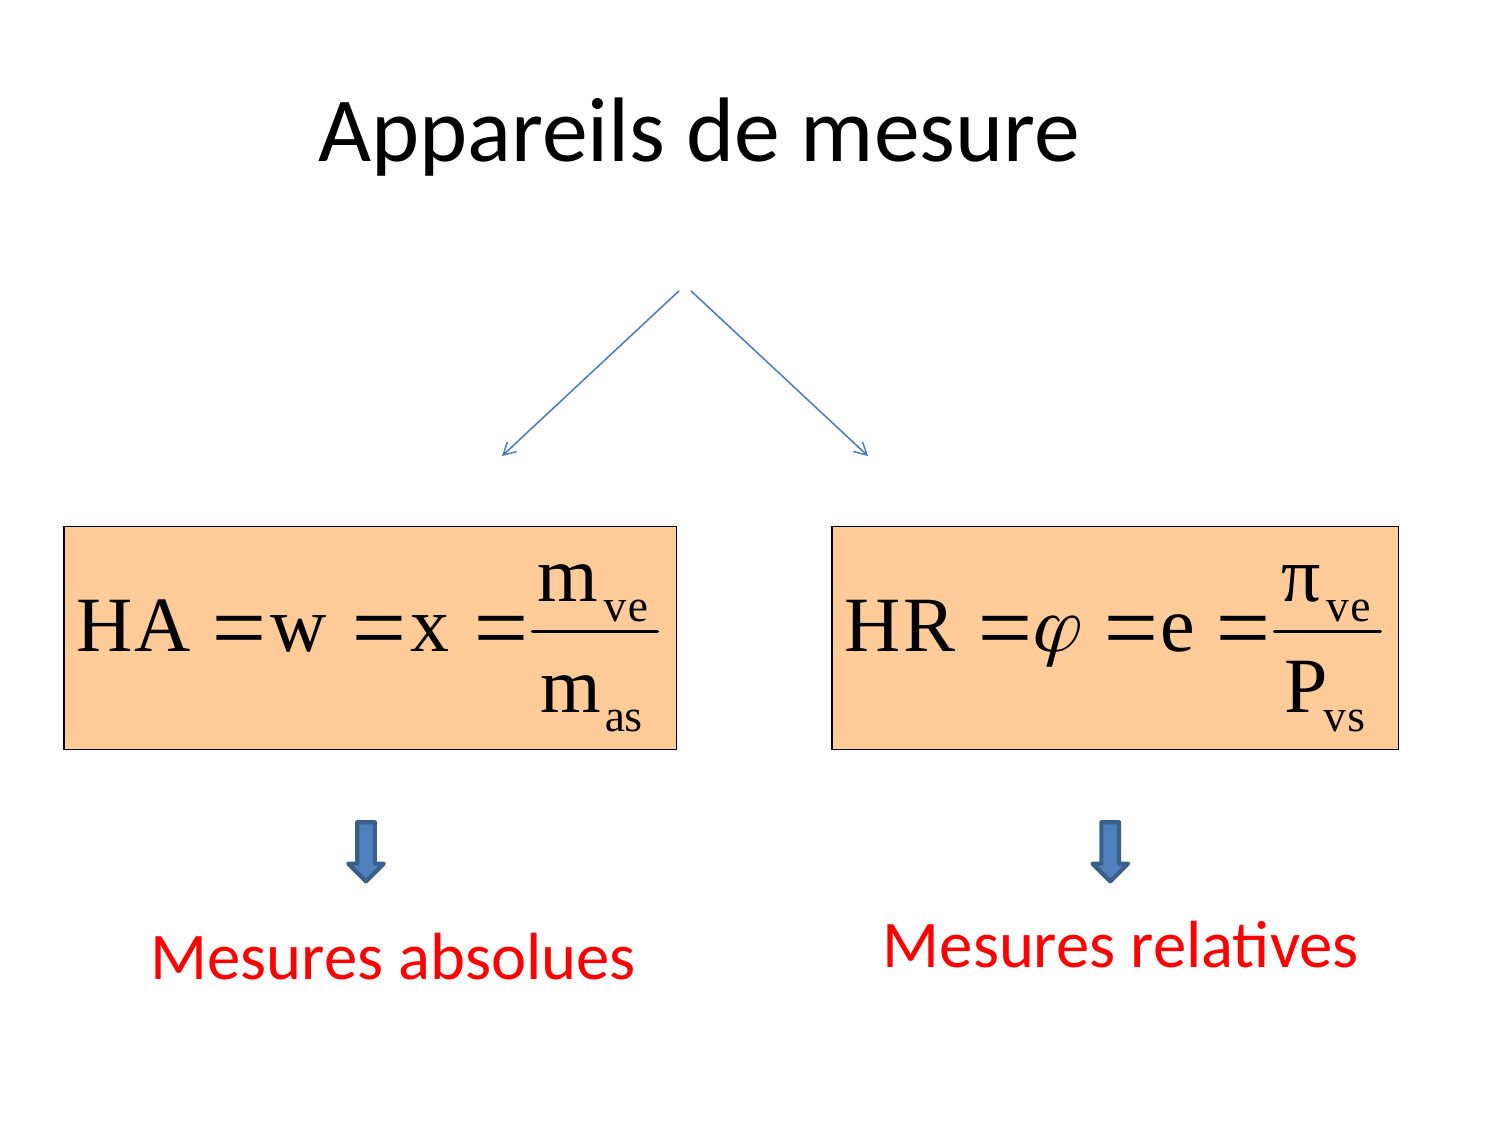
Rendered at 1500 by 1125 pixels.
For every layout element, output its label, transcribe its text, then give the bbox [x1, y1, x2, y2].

text_box Mesures absolues [135, 905, 668, 1000]
text_box [1090, 820, 1130, 884]
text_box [832, 526, 1398, 749]
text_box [501, 290, 869, 457]
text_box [64, 526, 676, 749]
text_box Mesures relatives [868, 893, 1400, 988]
text_box Appareils de mesure [100, 30, 1300, 219]
text_box [346, 820, 386, 884]
